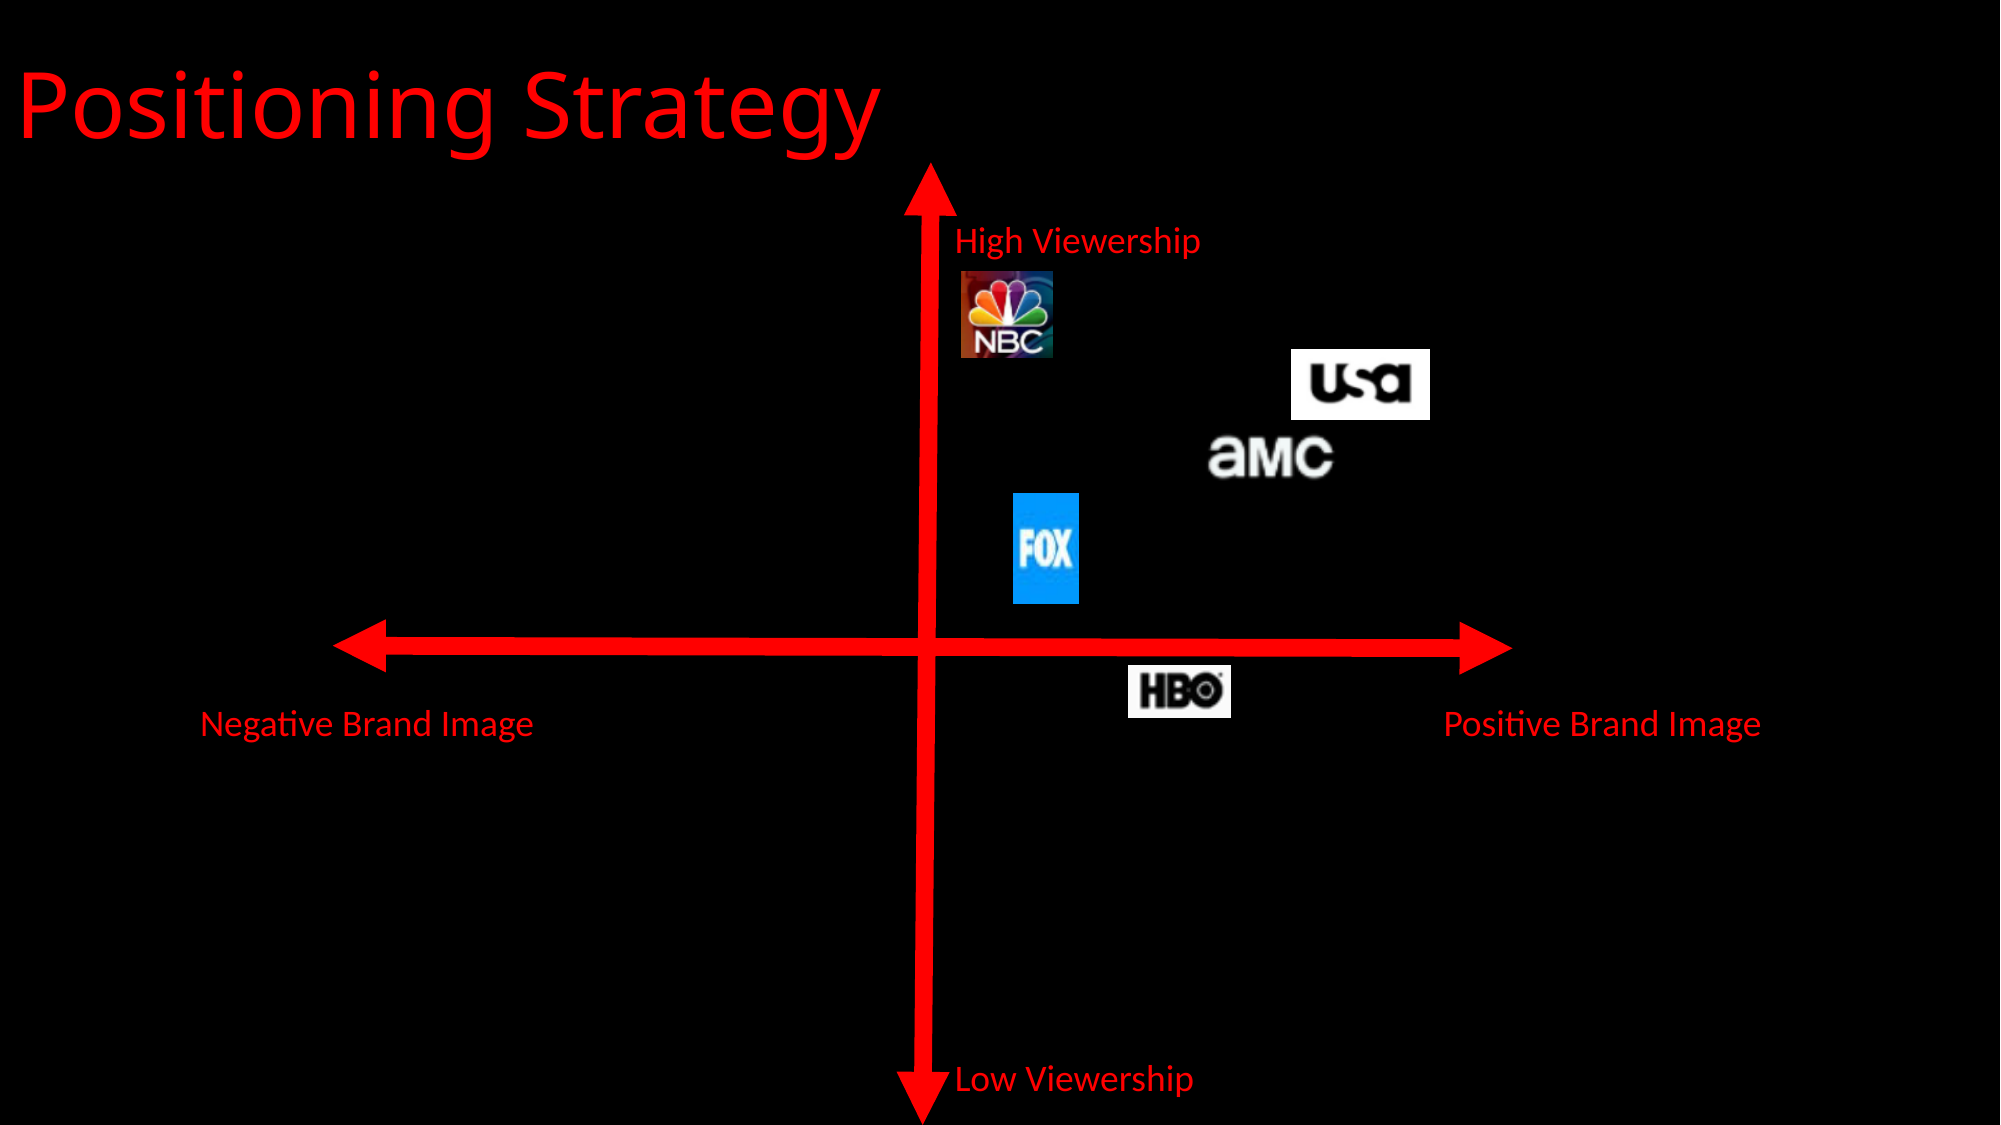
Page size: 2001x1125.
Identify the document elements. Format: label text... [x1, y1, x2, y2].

text_box Low Viewership [940, 1046, 1342, 1106]
text_box Negative Brand Image [185, 691, 587, 752]
text_box High Viewership [940, 208, 1342, 269]
picture [961, 271, 1053, 359]
text_box Positive Brand Image [1428, 691, 1831, 752]
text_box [931, 645, 1513, 649]
picture [1202, 430, 1343, 485]
picture [1128, 665, 1231, 718]
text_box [332, 645, 922, 649]
title Positioning Strategy [0, 0, 1725, 218]
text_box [922, 162, 931, 1125]
picture [1291, 349, 1430, 420]
picture [1013, 493, 1079, 604]
